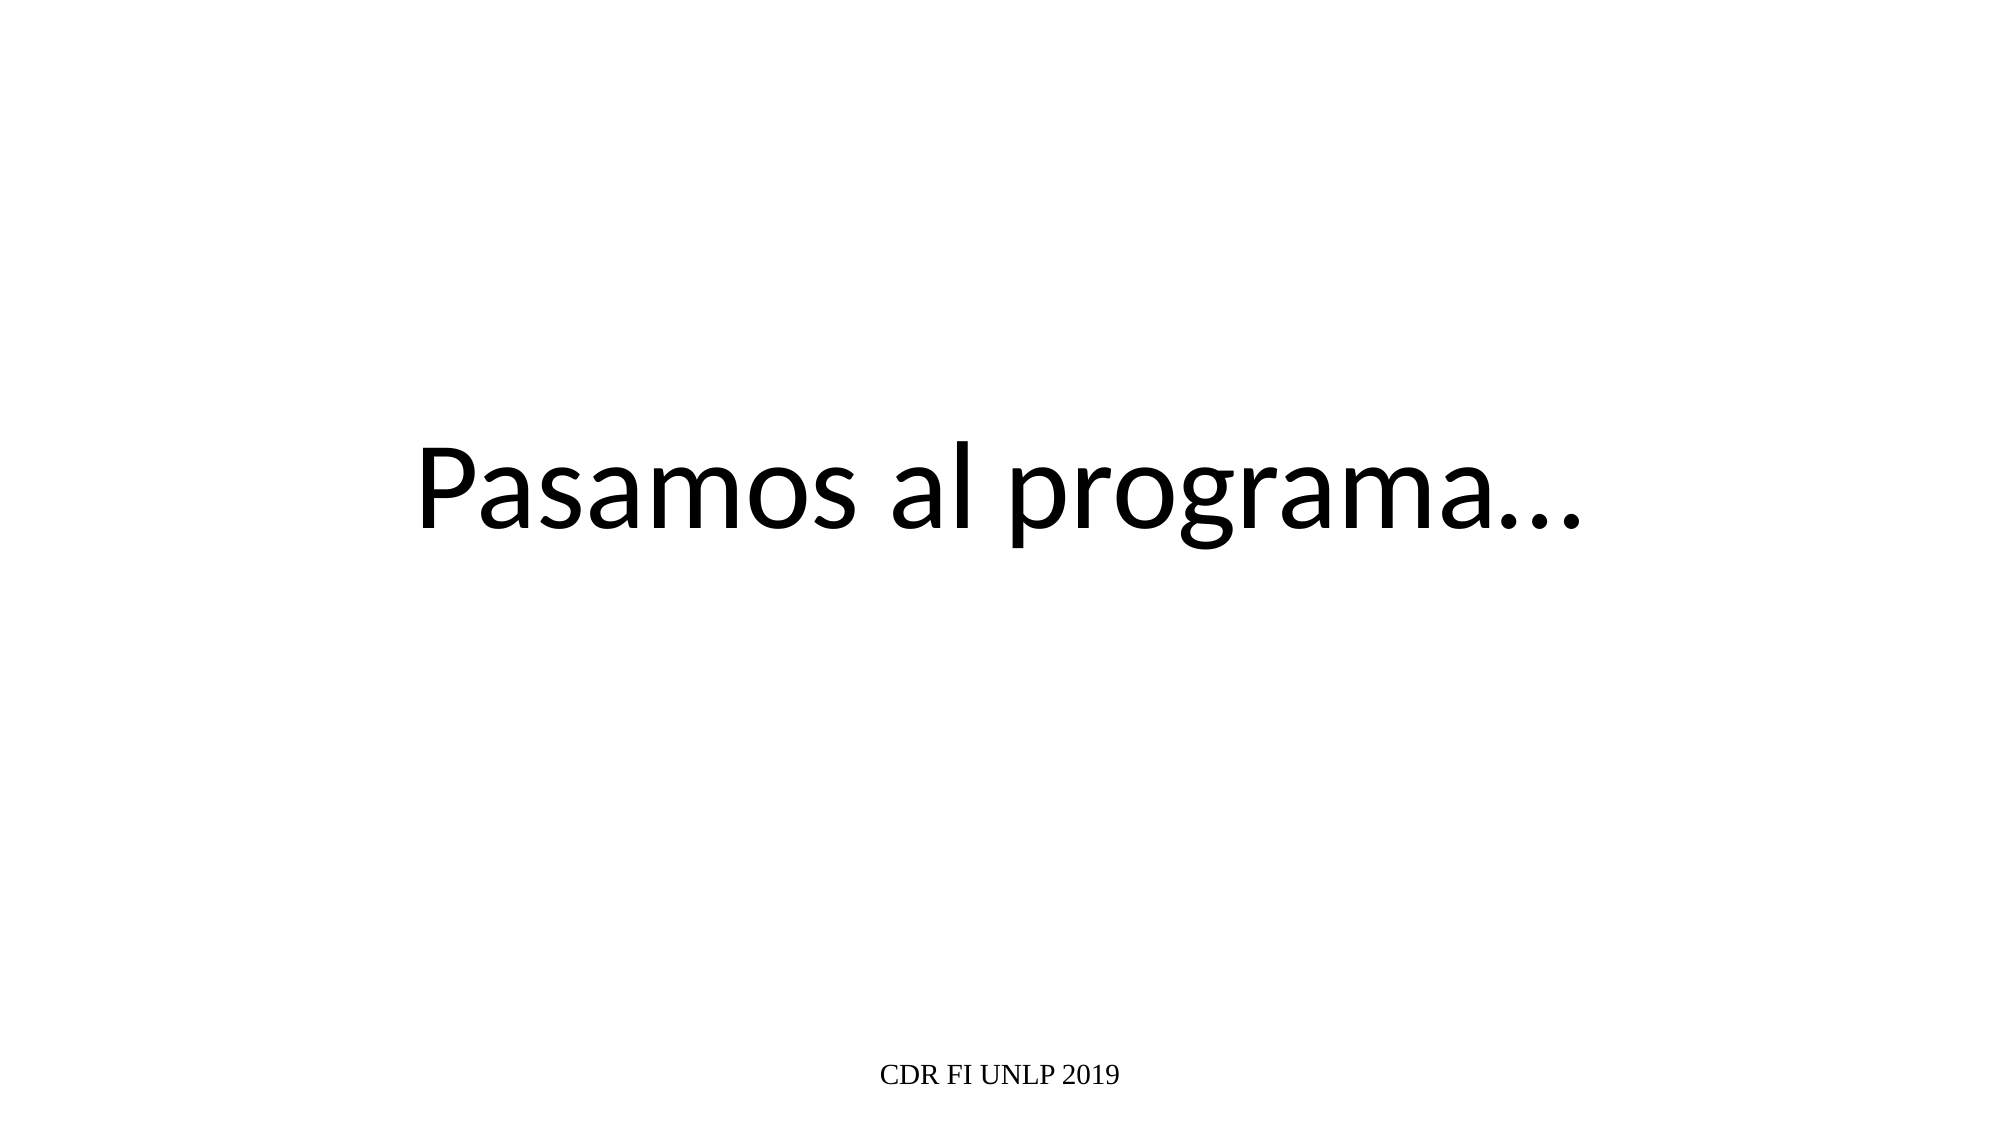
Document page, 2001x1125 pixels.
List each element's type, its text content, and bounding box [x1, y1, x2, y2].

text_box Pasamos al programa… [400, 395, 1600, 561]
footer CDR FI UNLP 2019 [662, 1042, 1338, 1103]
